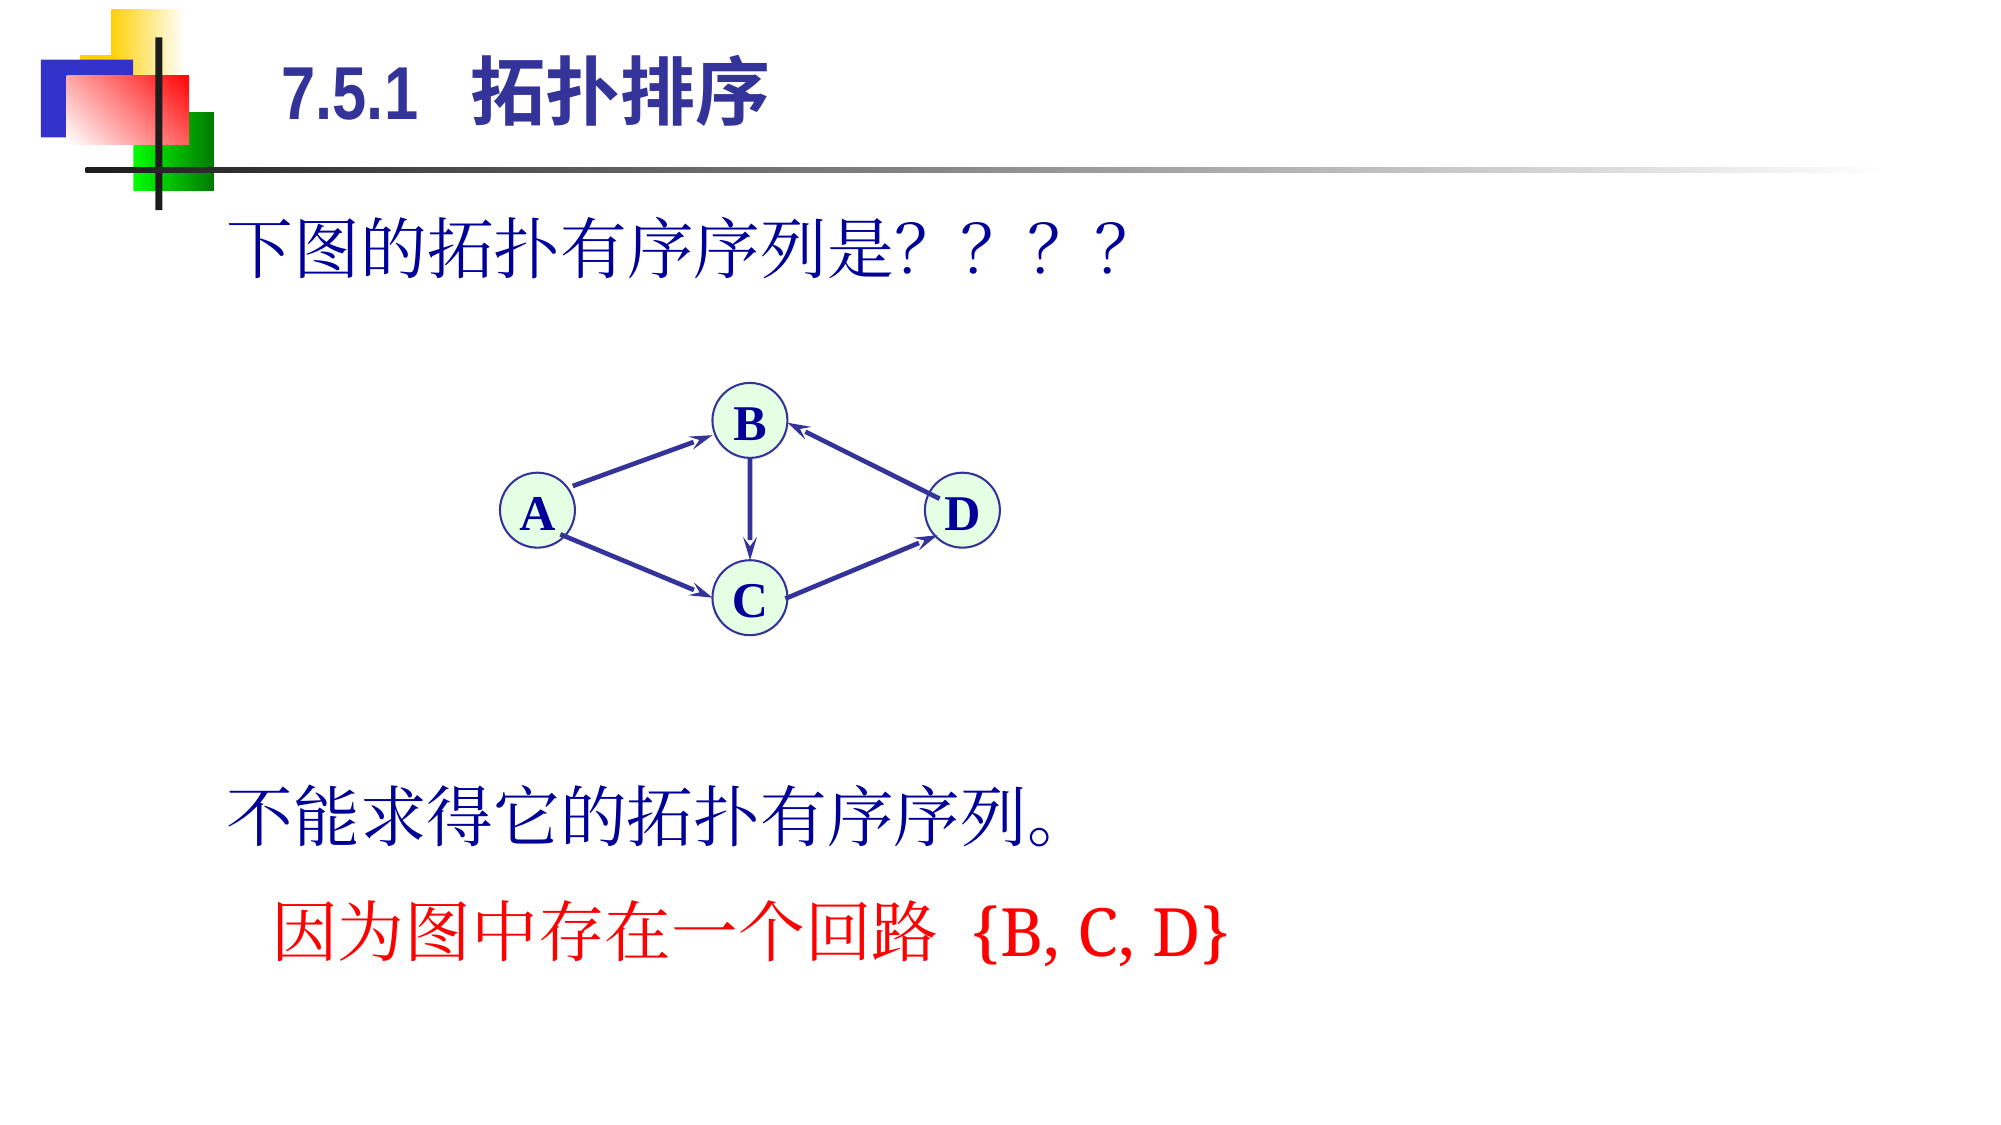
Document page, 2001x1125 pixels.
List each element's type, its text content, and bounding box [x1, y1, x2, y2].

text_box B [712, 382, 788, 458]
text_box 不能求得它的拓扑有序序列。 [211, 767, 1110, 863]
text_box C [712, 560, 788, 636]
text_box [916, 535, 938, 549]
text_box [743, 539, 757, 561]
text_box A [499, 472, 575, 548]
text_box [691, 583, 713, 598]
text_box [690, 435, 713, 449]
text_box 下图的拓扑有序序列是？？？？ [212, 199, 1177, 295]
text_box [787, 422, 809, 438]
text_box D [924, 472, 1000, 548]
text_box 因为图中存在一个回路 {B, C, D} [256, 882, 1245, 978]
text_box 7.5.1 拓扑排序 [266, 37, 1972, 163]
